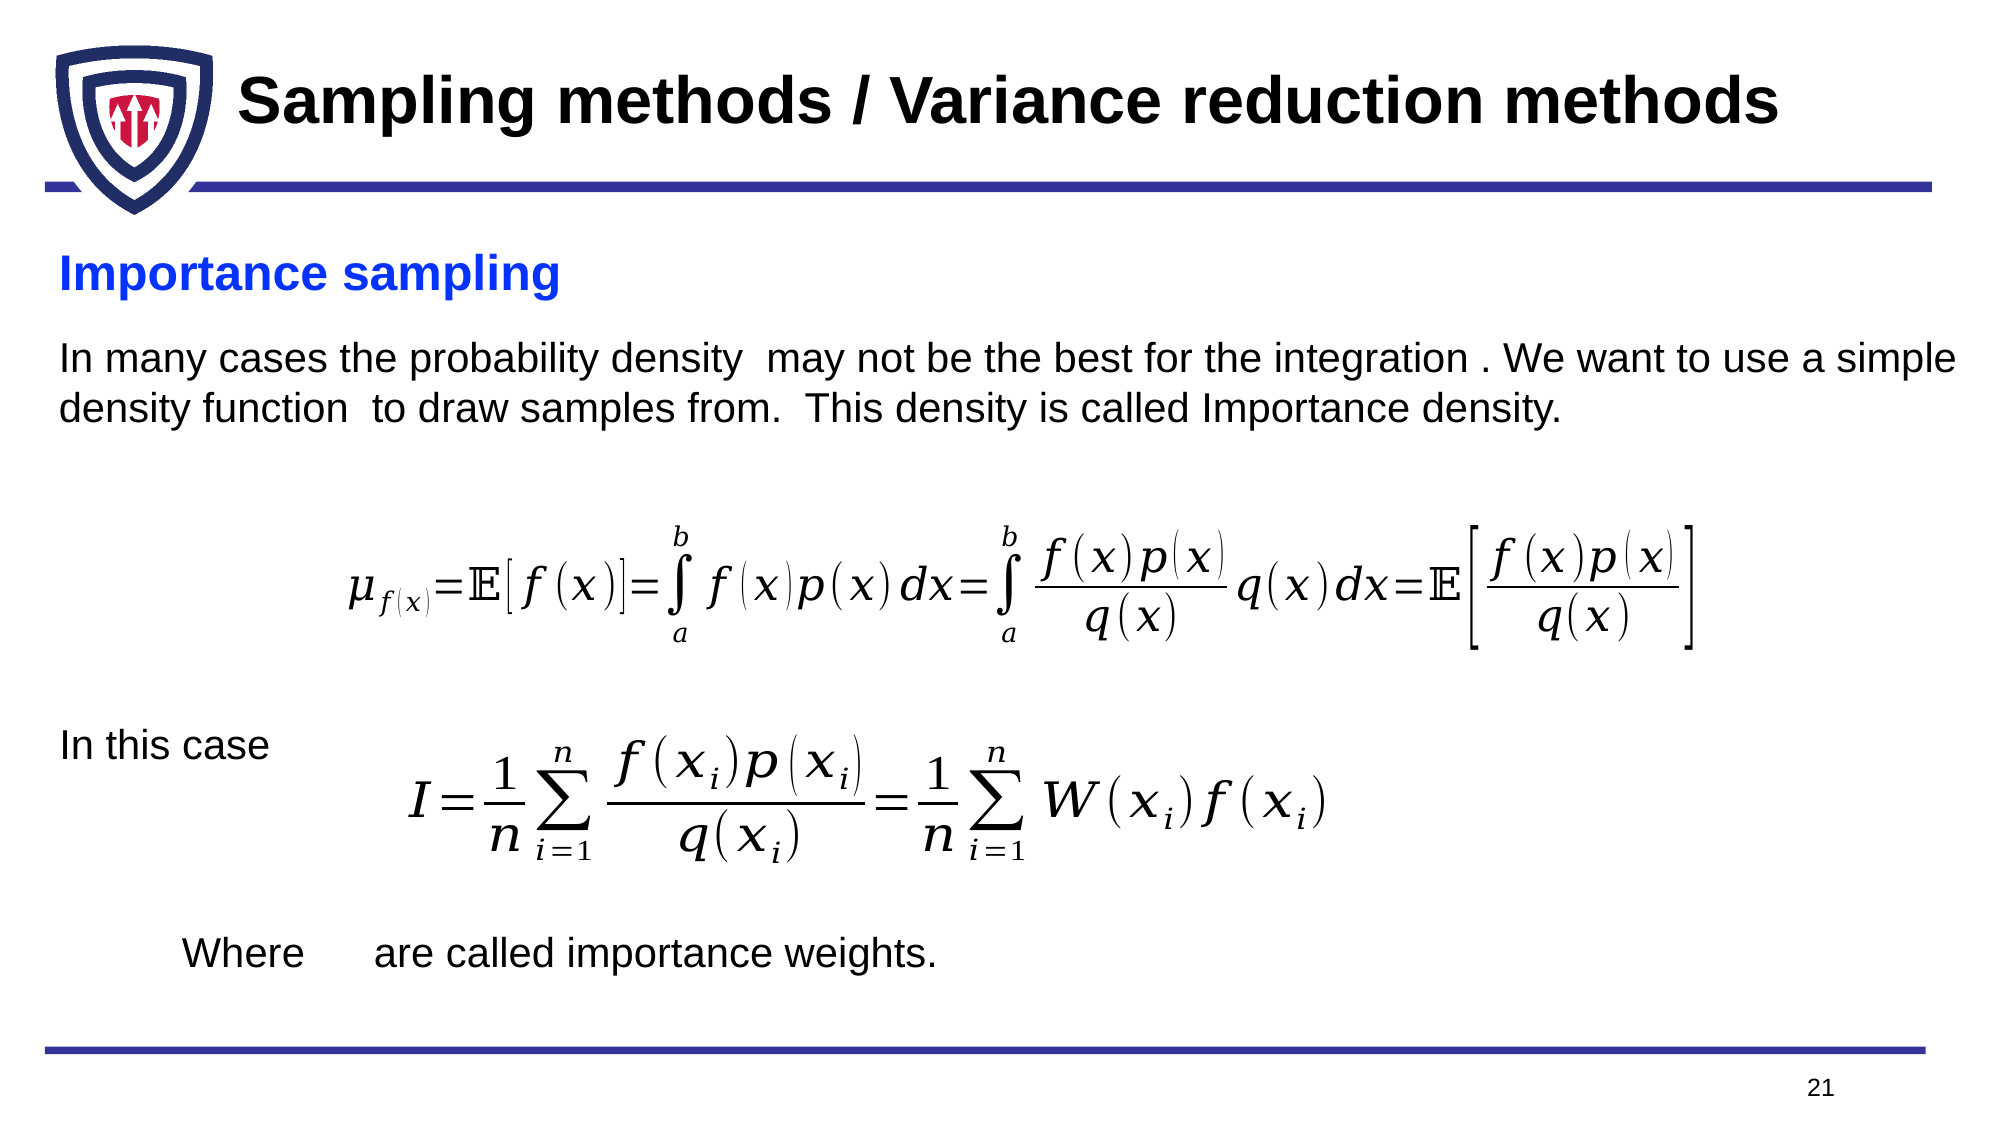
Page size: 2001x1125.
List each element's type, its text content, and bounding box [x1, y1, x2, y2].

slide_number 21 [1762, 1064, 1850, 1118]
title Sampling methods / Variance reduction methods [222, 28, 1949, 166]
text_box In this case [44, 710, 286, 776]
picture [27, 17, 251, 241]
text_box Importance sampling [43, 233, 1863, 309]
